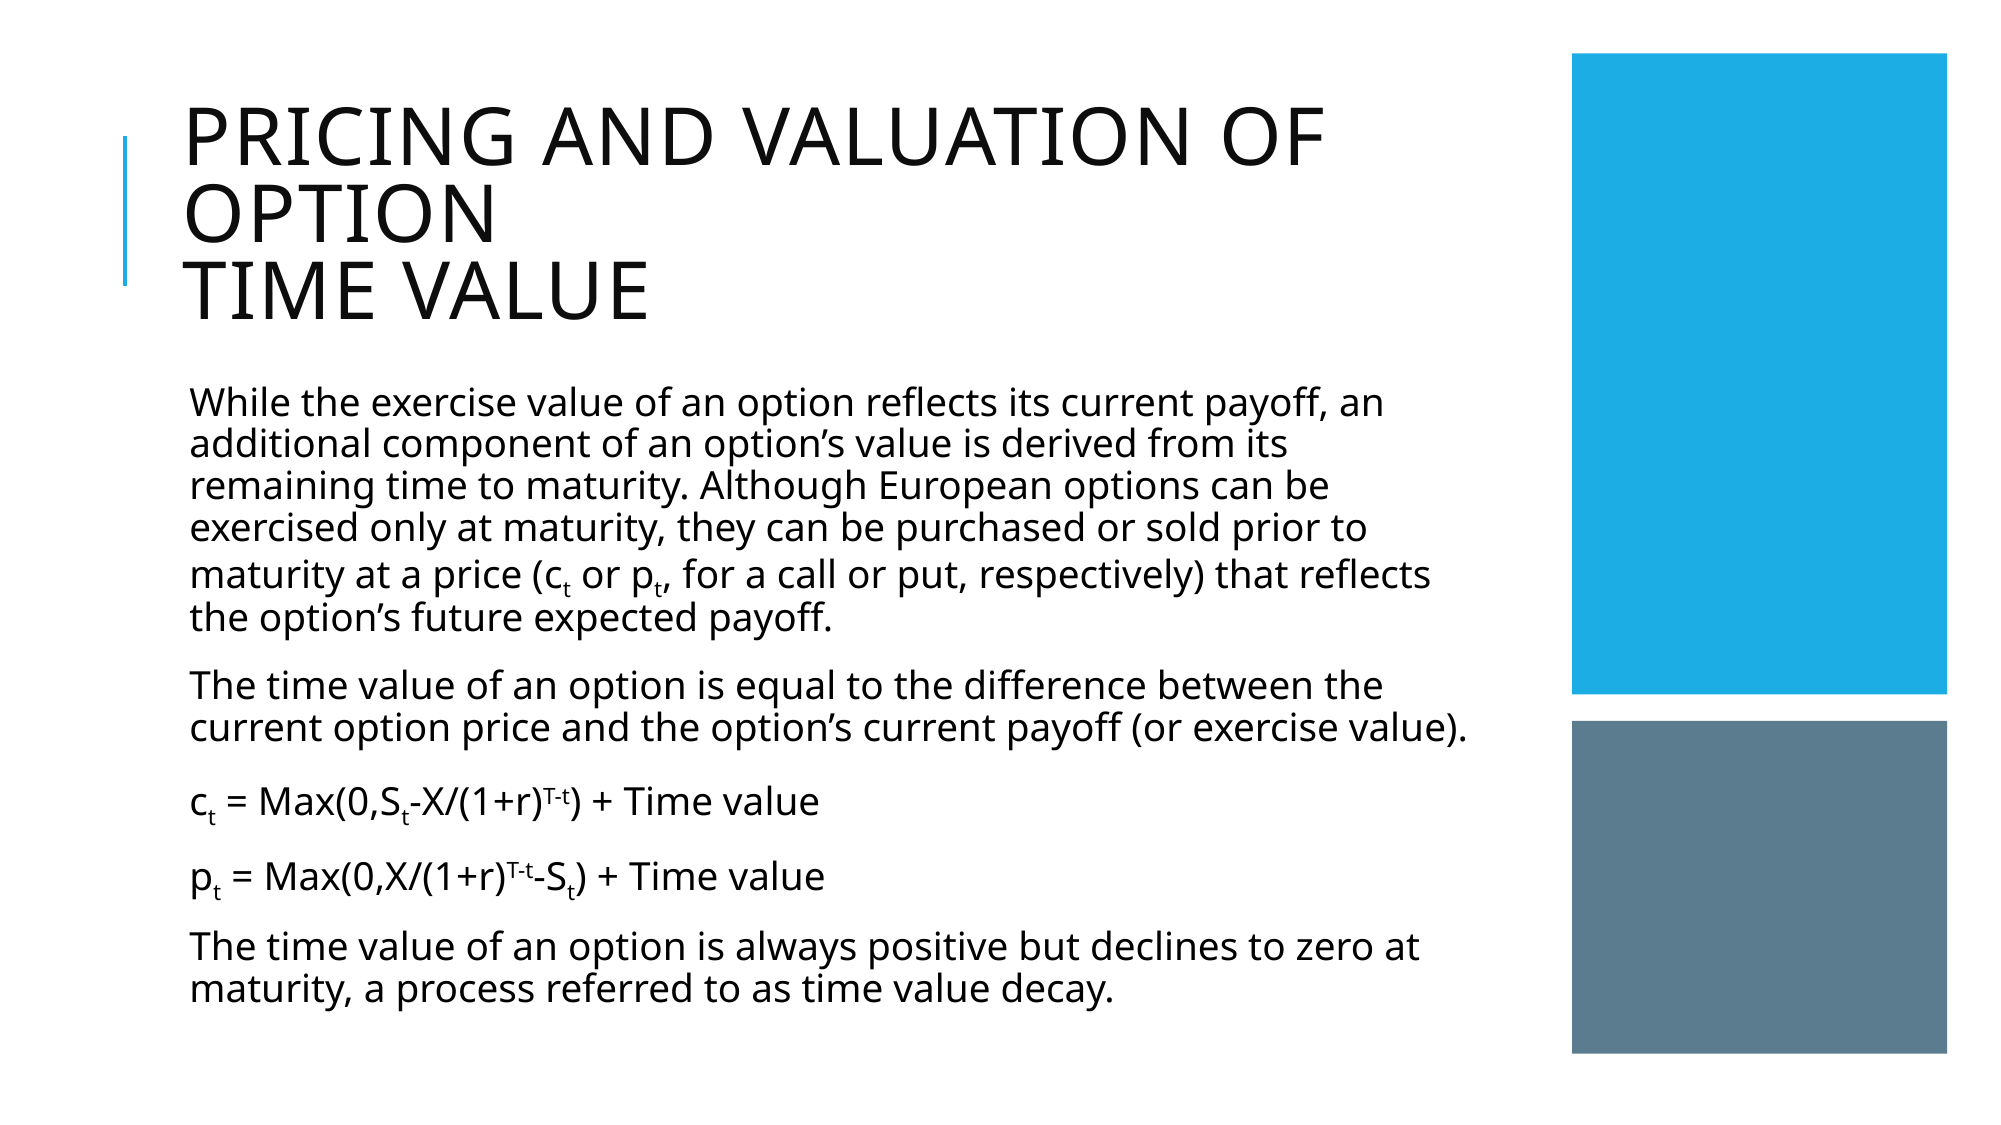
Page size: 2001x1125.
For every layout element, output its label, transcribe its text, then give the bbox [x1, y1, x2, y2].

title Pricing and valuation of option time value [168, 96, 1484, 342]
list While the exercise value of an option reflects its current payoff, an additional component of an option’s value is derived from its remaining time to maturity. Although European options can be exercised only at maturity, they can be purchased or sold prior to maturity at a price (ct or pt, for a call or put, respectively) that reflects the option’s future expected payoff. The time value of an option is equal to the difference between the current option price and the option’s current payoff (or exercise value). ct = Max(0,St-X/(1+r)T-t) + Time value pt = Max(0,X/(1+r)T-t-St) + Time value The time value of an option is always positive but declines to zero at maturity, a process referred to as time value decay. [168, 375, 1484, 1035]
text_box [1571, 52, 1948, 696]
text_box [1571, 720, 1948, 1055]
